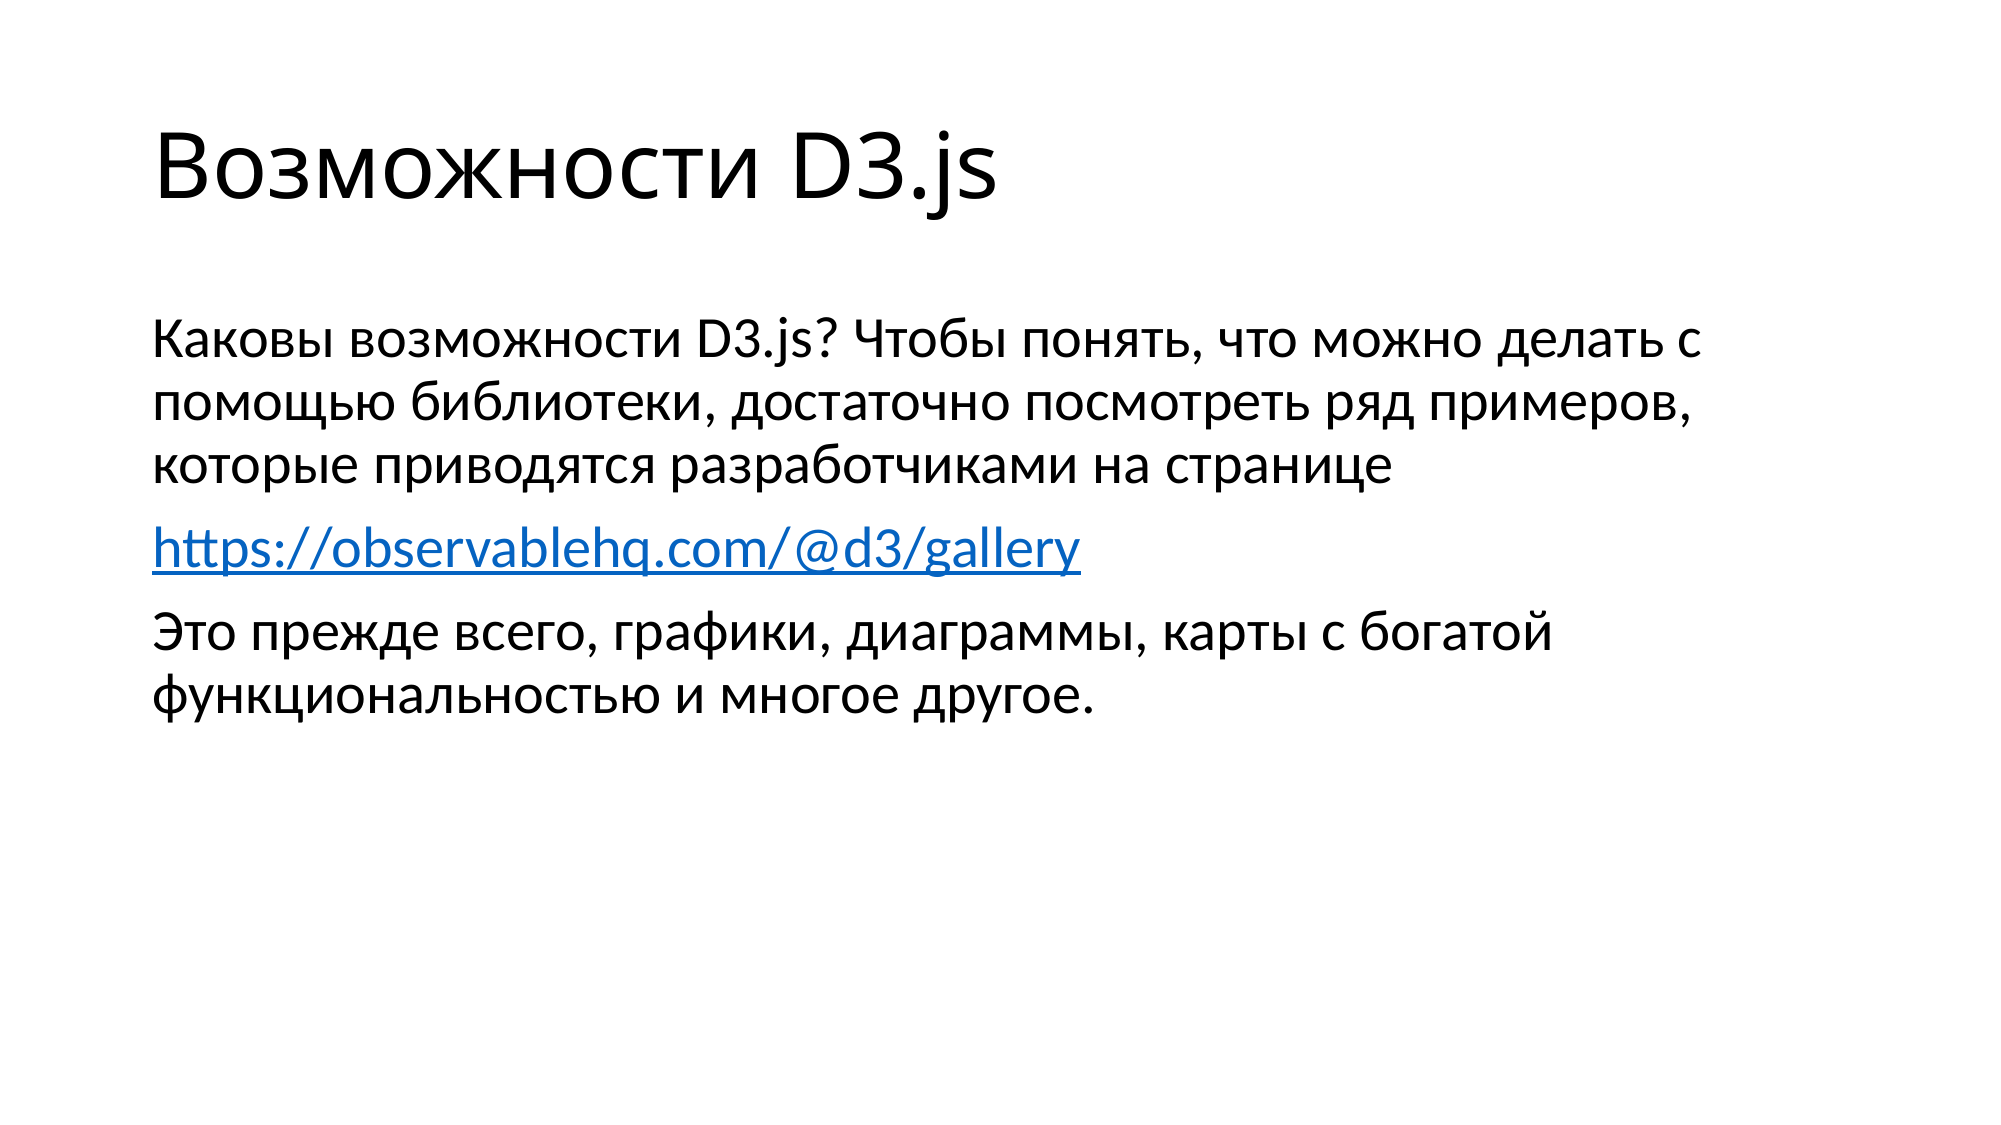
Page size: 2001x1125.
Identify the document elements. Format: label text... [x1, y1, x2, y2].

list Каковы возможности D3.js? Чтобы понять, что можно делать с помощью библиотеки, достаточно посмотреть ряд примеров, которые приводятся разработчиками на странице https://observablehq.com/@d3/gallery Это прежде всего, графики, диаграммы, карты с богатой функциональностью и многое другое. [137, 299, 1863, 1014]
title Возможности D3.js [137, 59, 1863, 278]
